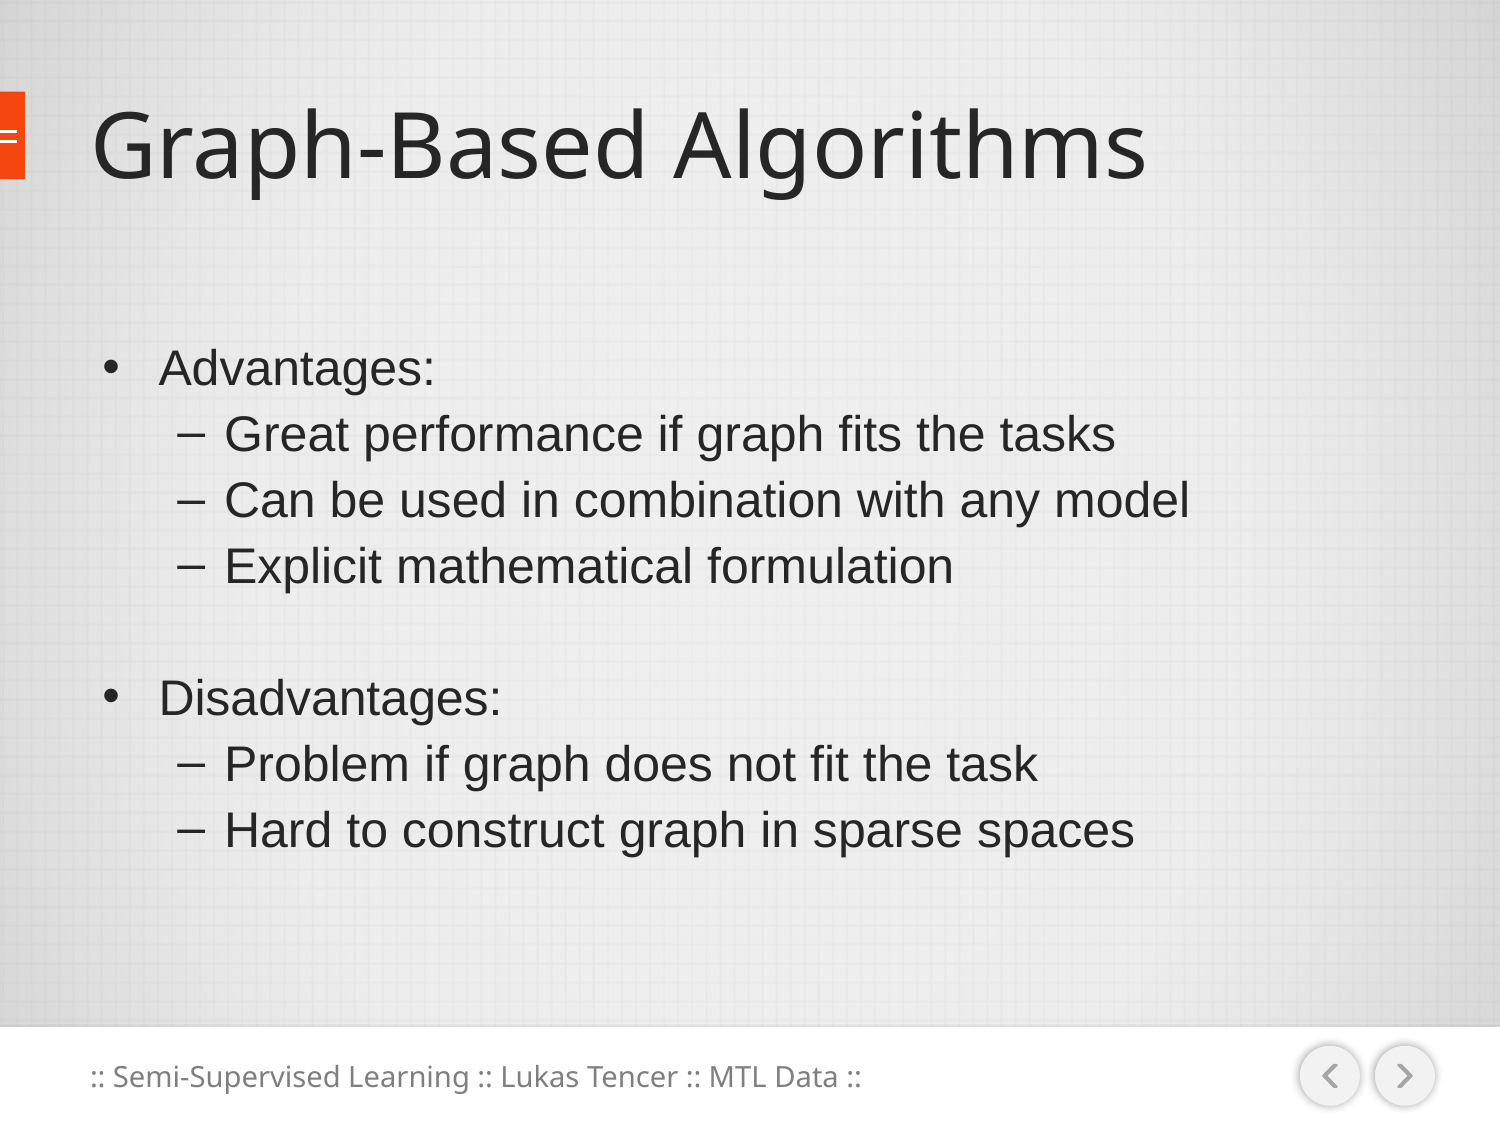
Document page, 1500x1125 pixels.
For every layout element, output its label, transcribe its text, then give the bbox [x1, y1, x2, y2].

footer :: Semi-Supervised Learning :: Lukas Tencer :: MTL Data :: [75, 1045, 1163, 1110]
text_box Advantages: Great performance if graph fits the tasks Can be used in combination with any model Explicit mathematical formulation Disadvantages: Problem if graph does not fit the task Hard to construct graph in sparse spaces [87, 262, 1463, 1000]
picture [0, 0, 1500, 1026]
title Graph-Based Algorithms [75, 95, 1325, 189]
